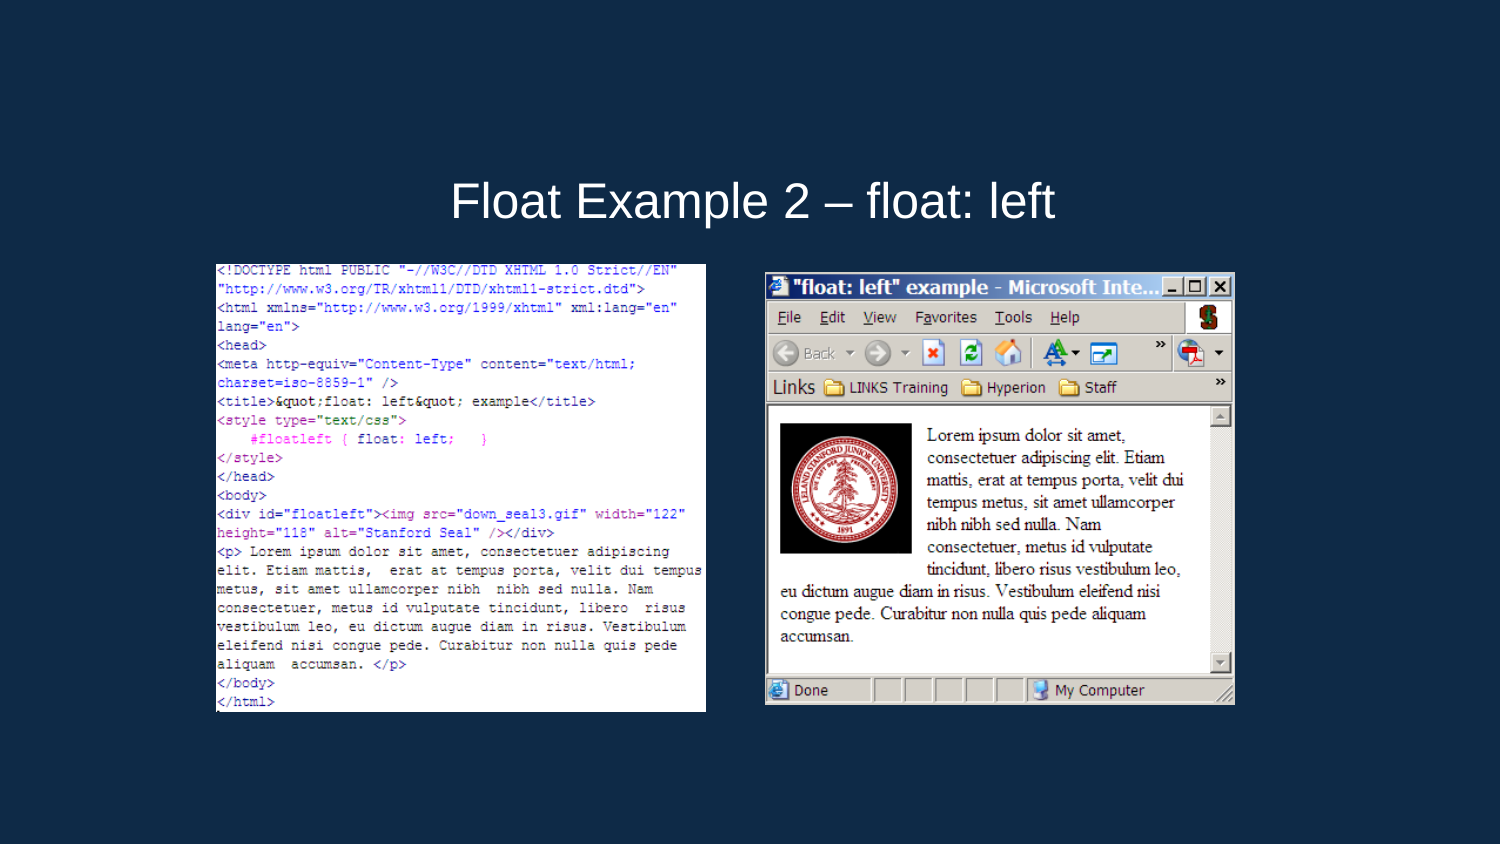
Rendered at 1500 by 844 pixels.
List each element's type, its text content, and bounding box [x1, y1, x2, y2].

title Float Example 2 – float: left [175, 153, 1332, 233]
picture [765, 271, 1235, 705]
picture [215, 264, 707, 713]
